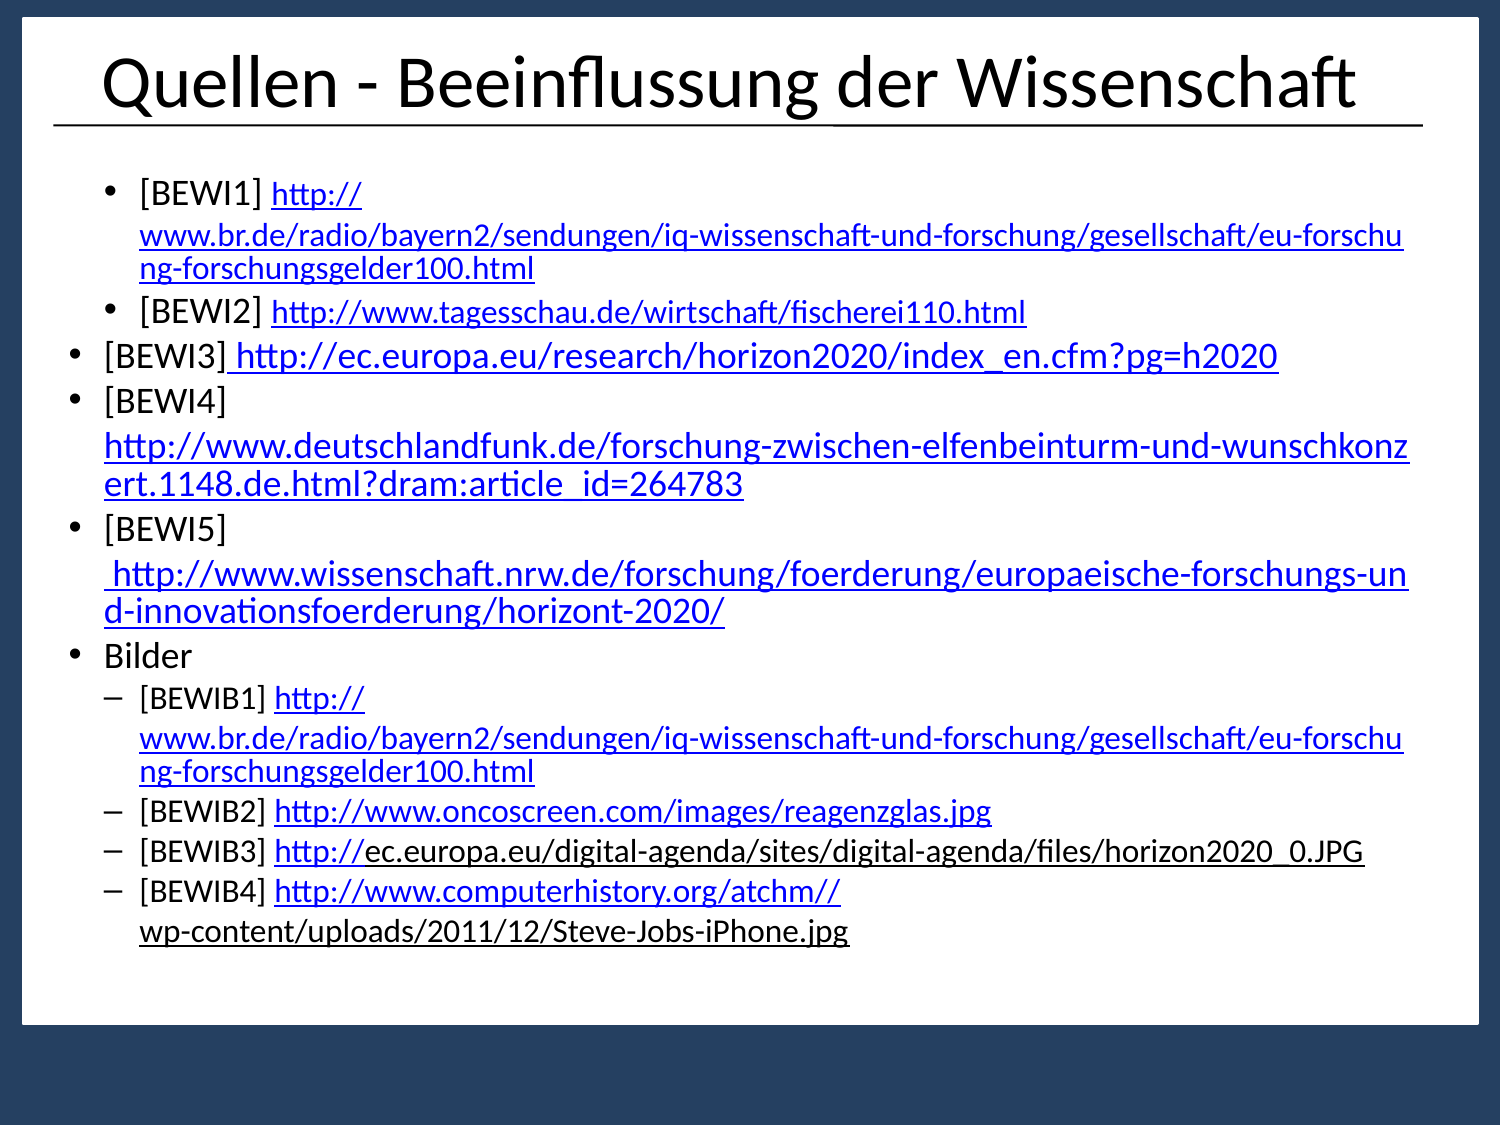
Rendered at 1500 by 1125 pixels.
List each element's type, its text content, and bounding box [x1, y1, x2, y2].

text_box Quellen - Beeinflussung der Wissenschaft [53, 30, 1425, 126]
text_box [BEWI1] http://www.br.de/radio/bayern2/sendungen/iq-wissenschaft-und-forschung/gesellschaft/eu-forschung-forschungsgelder100.html [BEWI2] http://www.tagesschau.de/wirtschaft/fischerei110.html [BEWI3] http://ec.europa.eu/research/horizon2020/index_en.cfm?pg=h2020 [BEWI4] http://www.deutschlandfunk.de/forschung-zwischen-elfenbeinturm-und-wunschkonzert.1148.de.html?dram:article_id=264783 [BEWI5] http://www.wissenschaft.nrw.de/forschung/foerderung/europaeische-forschungs-und-innovationsfoerderung/horizont-2020/ Bilder [BEWIB1] http://www.br.de/radio/bayern2/sendungen/iq-wissenschaft-und-forschung/gesellschaft/eu-forschung-forschungsgelder100.html [BEWIB2] http://www.oncoscreen.com/images/reagenzglas.jpg [BEWIB3] http://ec.europa.eu/digital-agenda/sites/digital-agenda/files/horizon2020_0.JPG [BEWIB4] http://www.computerhistory.org/atchm//wp-content/uploads/2011/12/Steve-Jobs-iPhone.jpg [53, 160, 1425, 988]
